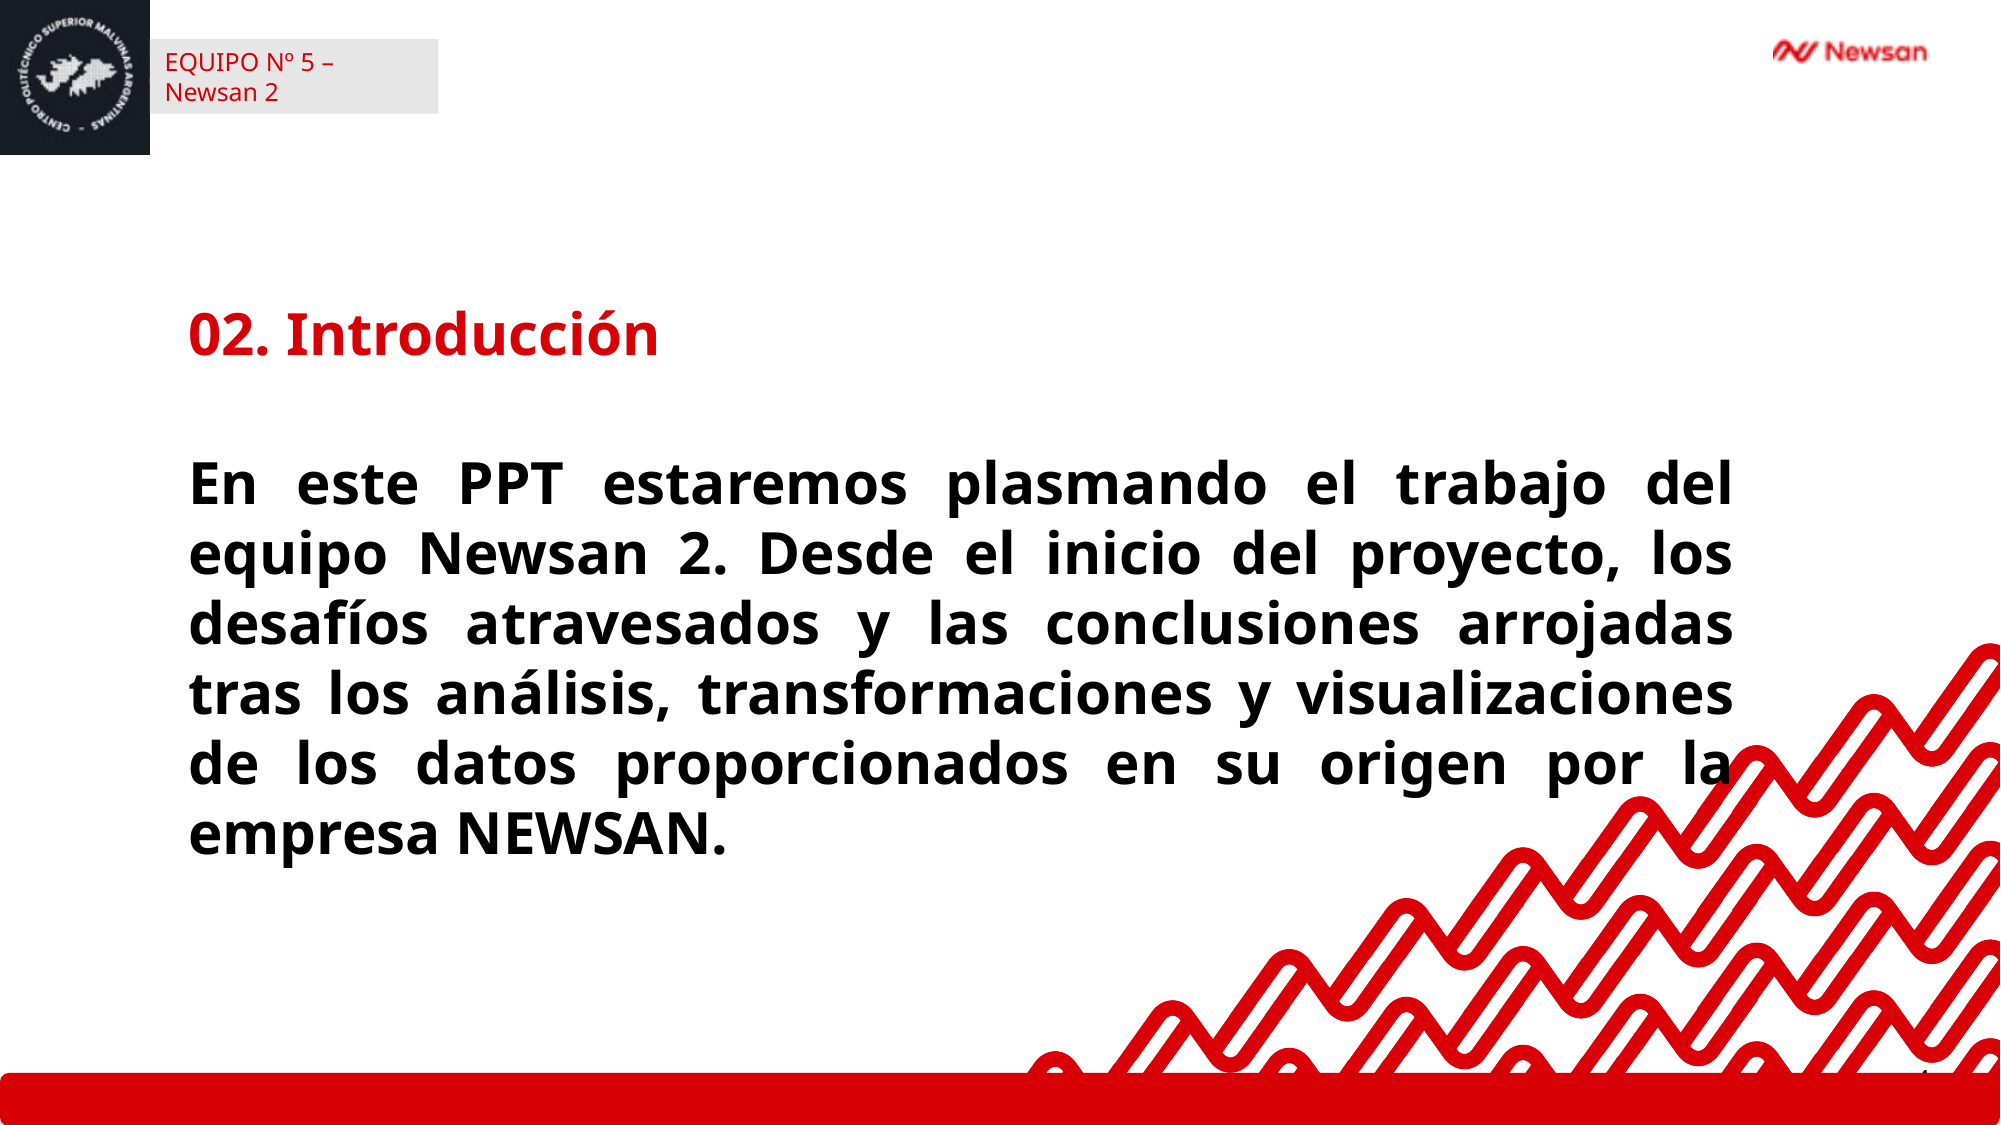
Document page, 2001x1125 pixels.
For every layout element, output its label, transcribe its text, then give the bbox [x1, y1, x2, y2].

text_box [0, 1072, 2000, 1125]
text_box EQUIPO Nº 5 – Newsan 2 [150, 39, 439, 114]
text_box 02. Introducción [173, 289, 801, 375]
picture [0, 0, 2000, 1076]
text_box 4 [1499, 1048, 1950, 1072]
text_box En este PPT estaremos plasmando el trabajo del equipo Newsan 2. Desde el inicio del proyecto, los desafíos atravesados y las conclusiones arrojadas tras los análisis, transformaciones y visualizaciones de los datos proporcionados en su origen por la empresa NEWSAN. [173, 438, 1750, 874]
